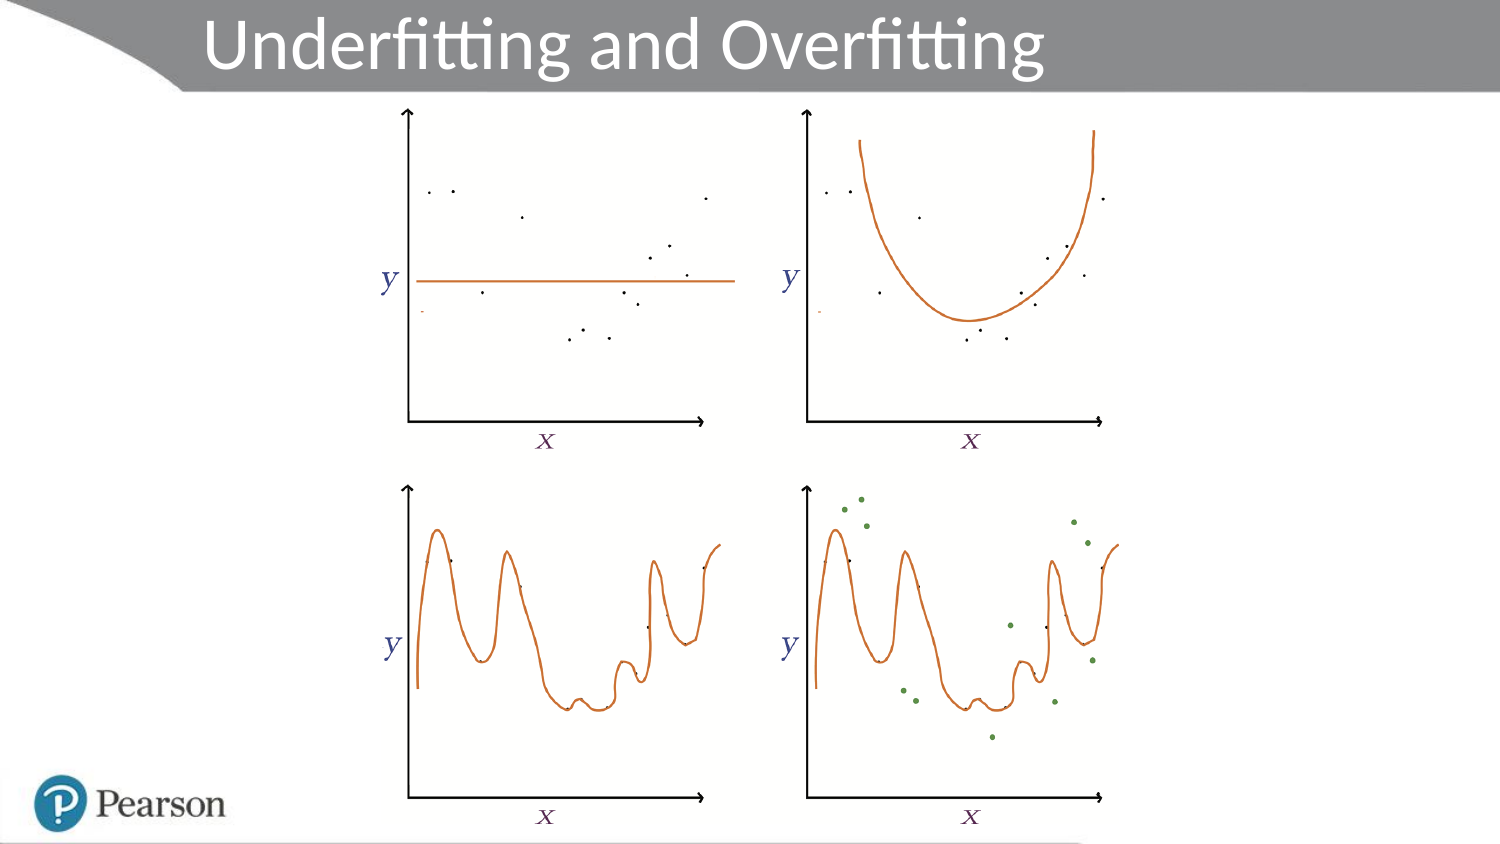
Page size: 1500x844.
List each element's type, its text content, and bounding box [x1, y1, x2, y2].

text_box Underfitting and Overfitting [187, 0, 1426, 79]
picture [0, 0, 1500, 844]
